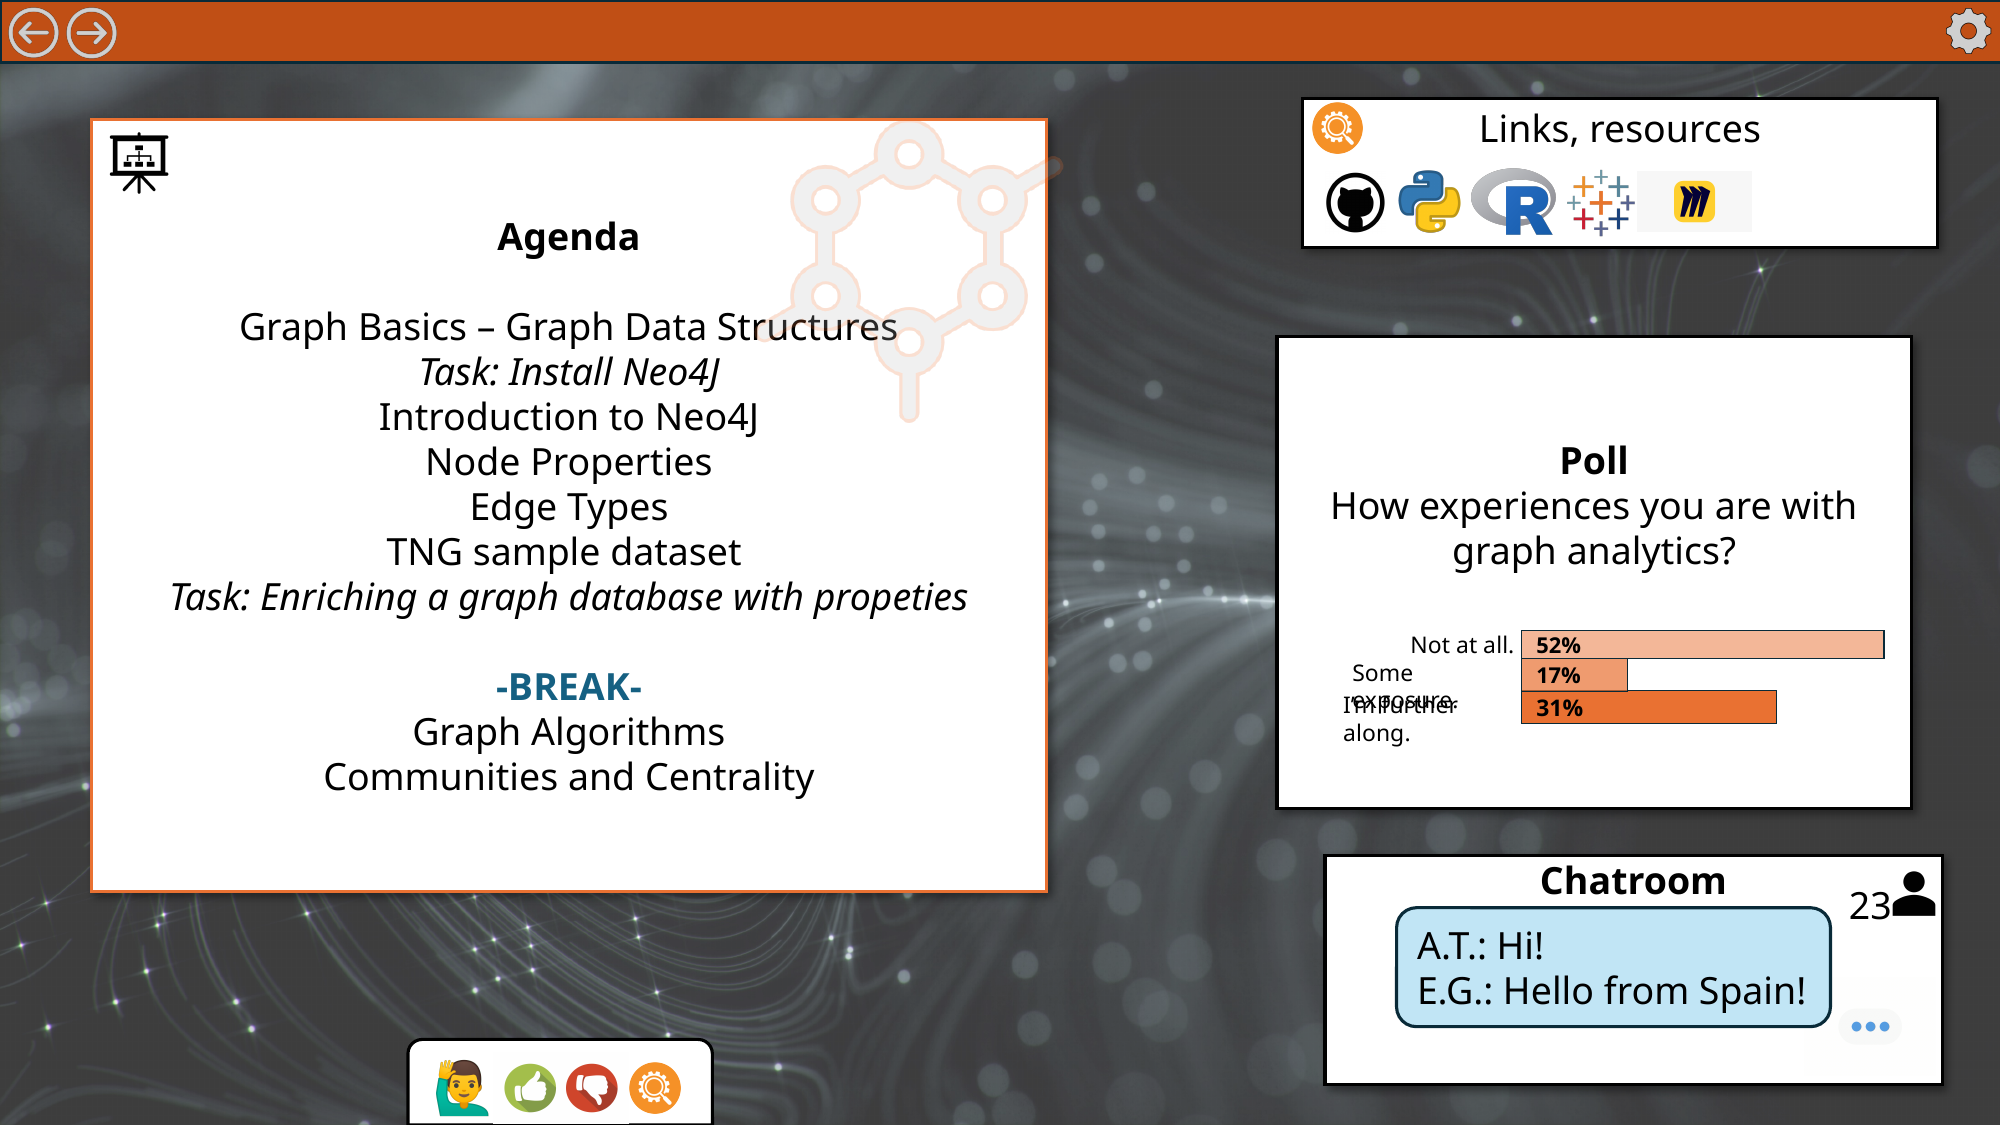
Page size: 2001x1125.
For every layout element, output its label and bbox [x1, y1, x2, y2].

text_box [0, 0, 2000, 65]
text_box [1276, 336, 1912, 809]
text_box [90, 118, 1048, 892]
picture [0, 65, 2000, 1125]
